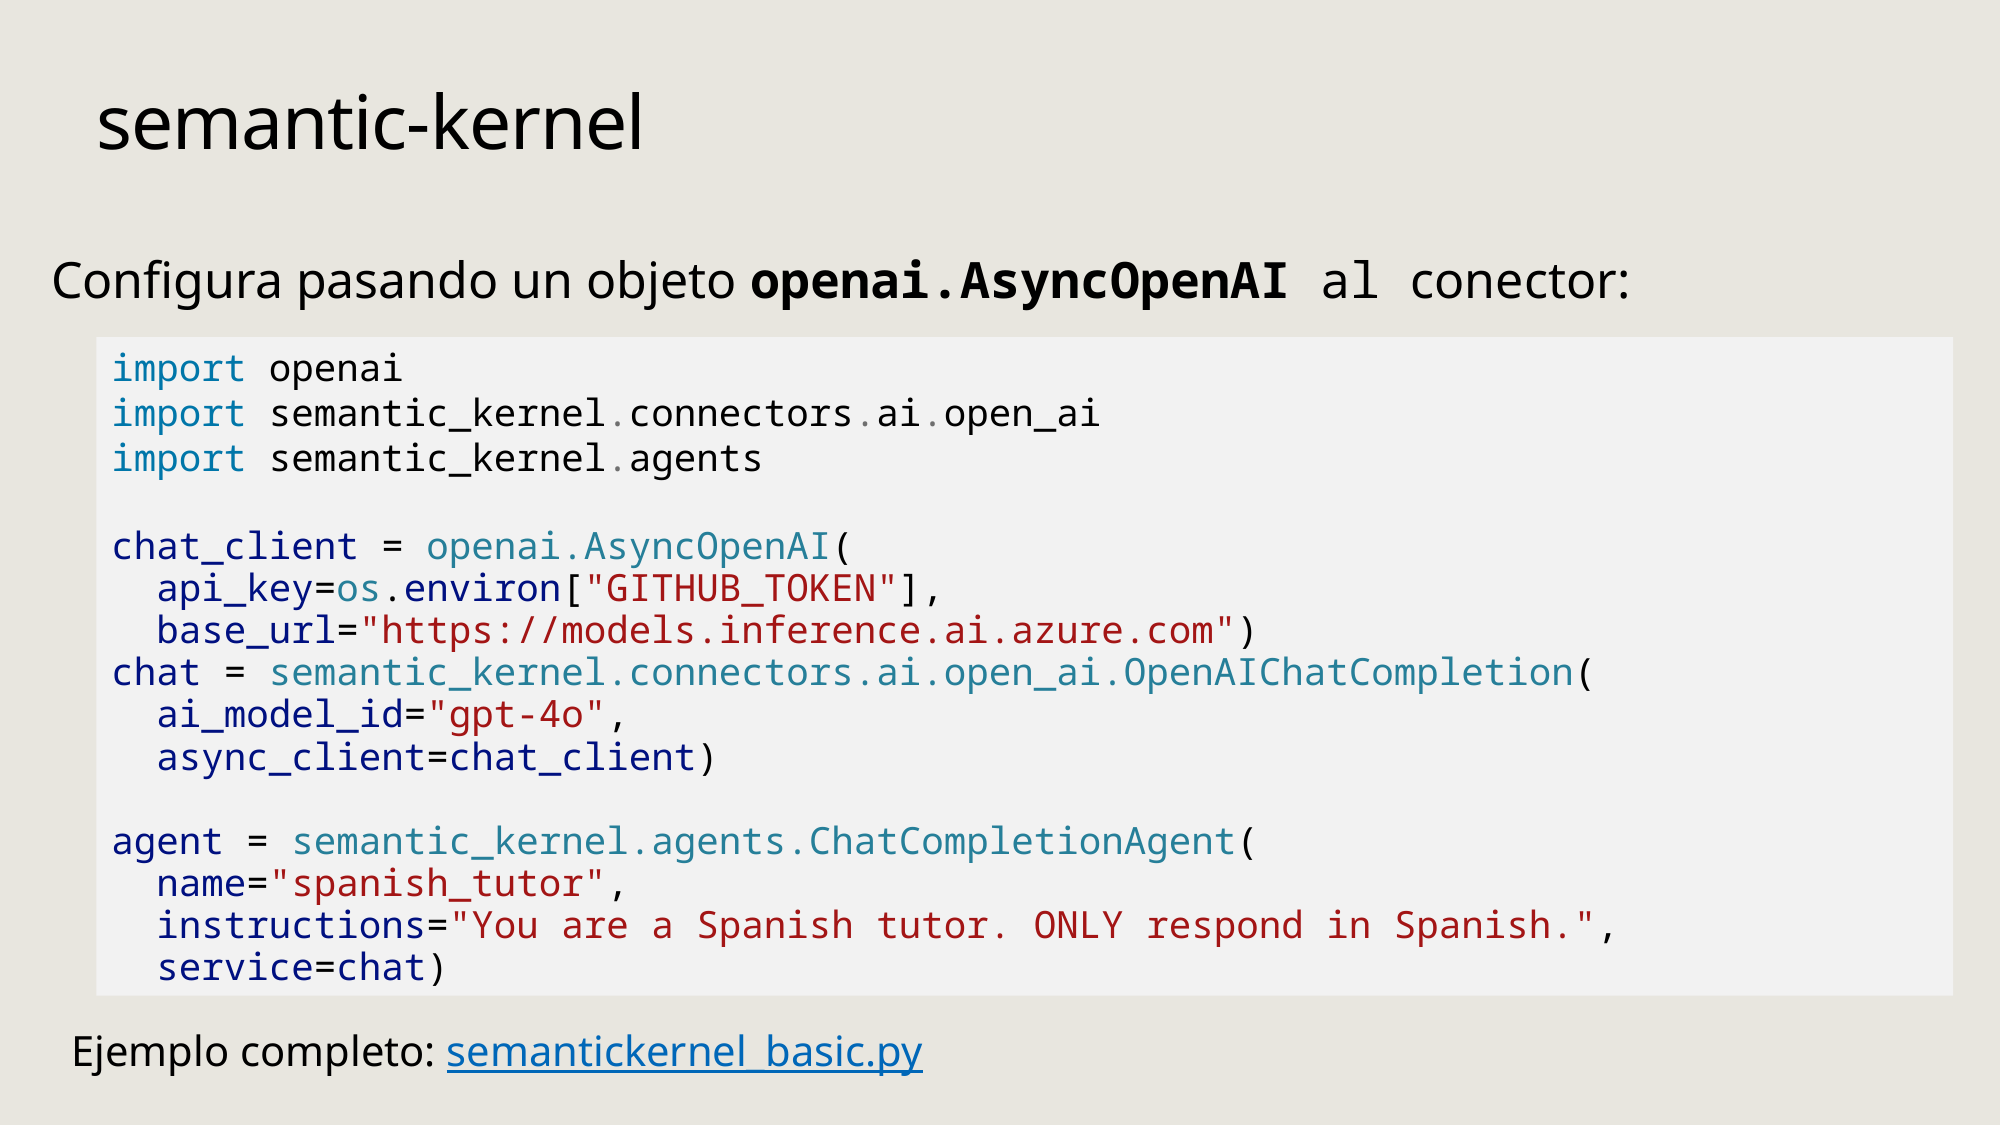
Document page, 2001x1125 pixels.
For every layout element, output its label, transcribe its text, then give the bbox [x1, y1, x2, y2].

text_box Ejemplo completo: semantickernel_basic.py [71, 1024, 923, 1082]
text_box Configura pasando un objeto openai.AsyncOpenAI al conector: [51, 248, 1631, 309]
title semantic-kernel [96, 75, 1904, 166]
text_box import openai import semantic_kernel.connectors.ai.open_ai import semantic_kernel.agents chat_client = openai.AsyncOpenAI( api_key=os.environ["GITHUB_TOKEN"], base_url="https://models.inference.ai.azure.com") chat = semantic_kernel.connectors.ai.open_ai.OpenAIChatCompletion( ai_model_id="gpt-4o", async_client=chat_client) agent = semantic_kernel.agents.ChatCompletionAgent( name="spanish_tutor", instructions="You are a Spanish tutor. ONLY respond in Spanish.", service=chat) [96, 337, 1954, 996]
